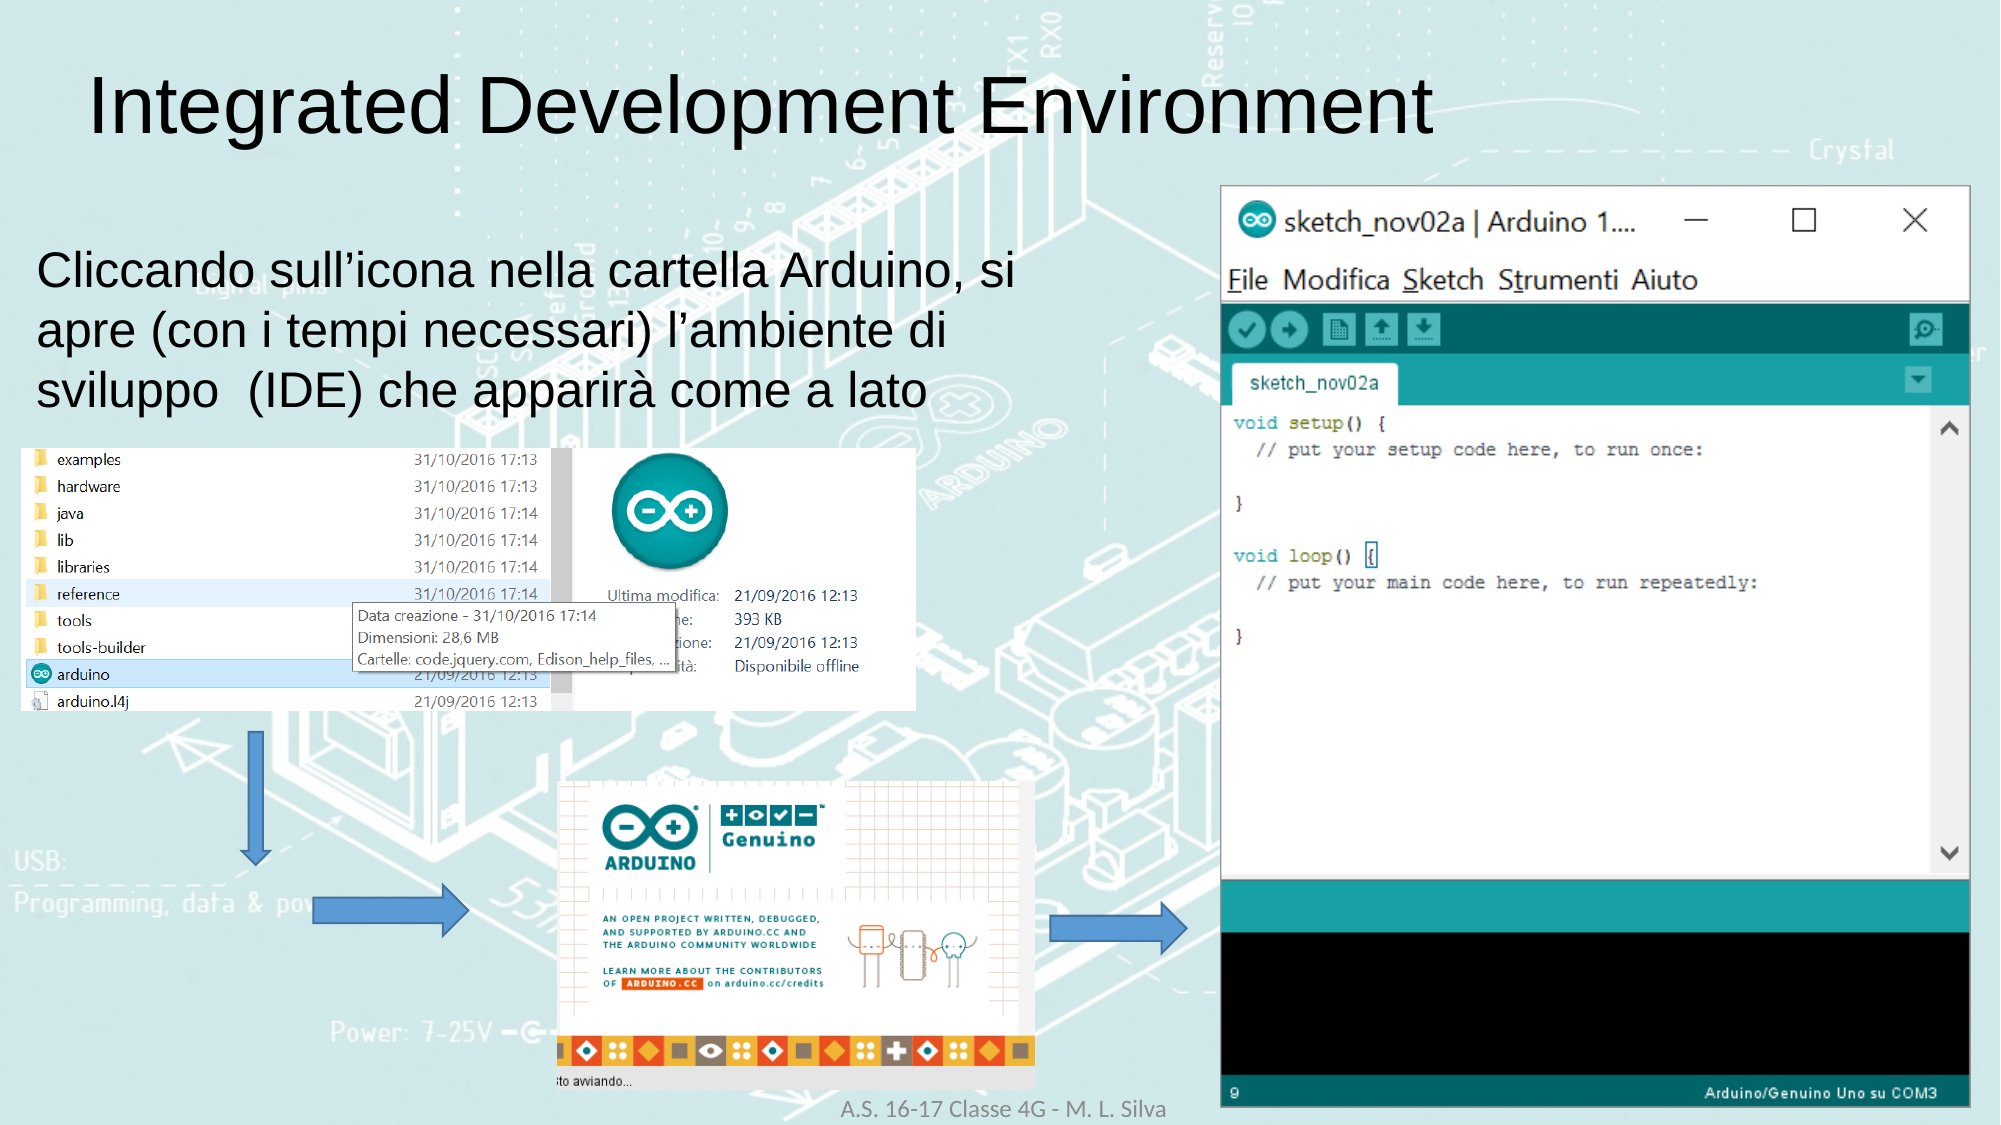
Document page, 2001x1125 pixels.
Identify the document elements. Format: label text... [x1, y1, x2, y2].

picture [557, 781, 1035, 1090]
text_box Cliccando sull’icona nella cartella Arduino, si apre (con i tempi necessari) l’ambiente di sviluppo (IDE) che apparirà come a lato [21, 230, 1094, 425]
text_box [239, 730, 273, 867]
title Integrated Development Environment [72, 29, 1798, 186]
picture [21, 448, 916, 711]
text_box [1049, 900, 1189, 956]
footer A.S. 16-17 Classe 4G - M. L. Silva [666, 1077, 1342, 1125]
picture [1220, 185, 1971, 1108]
text_box [312, 882, 470, 939]
